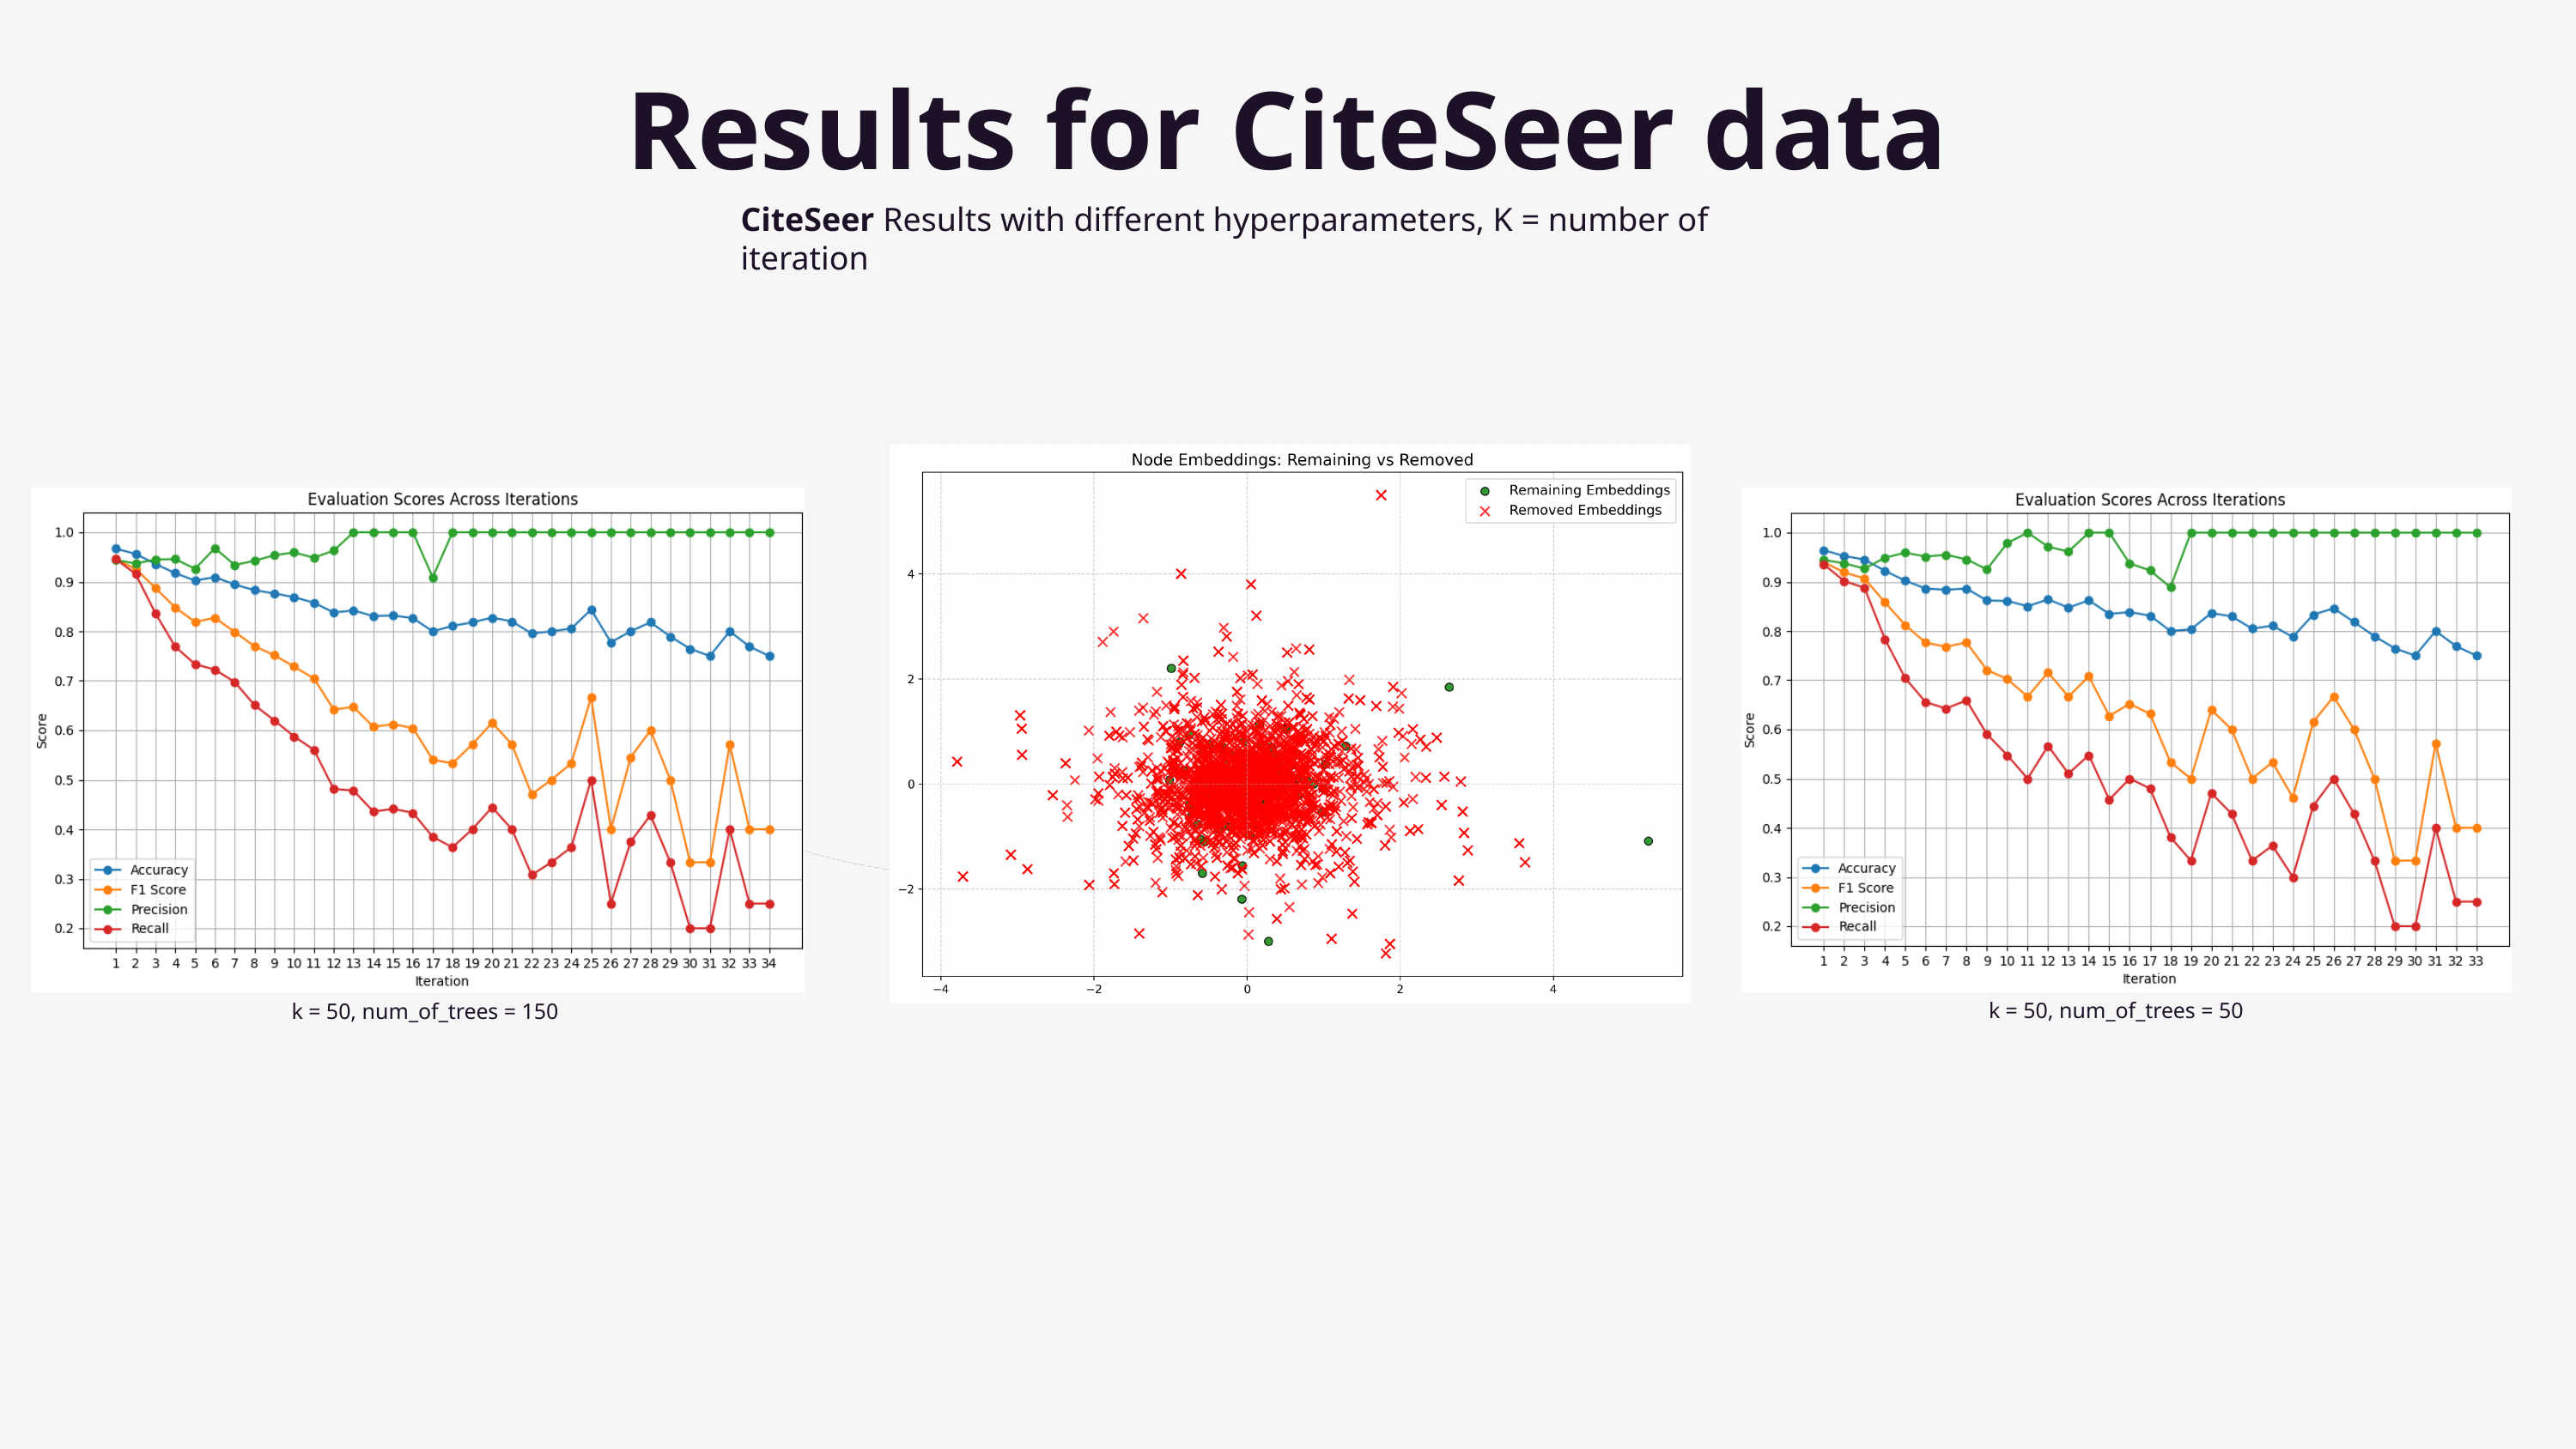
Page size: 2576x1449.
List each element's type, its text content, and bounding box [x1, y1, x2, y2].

picture [889, 445, 1691, 1003]
text_box k = 50, num_of_trees = 150 [278, 998, 628, 1031]
text_box [0, 283, 1745, 1449]
text_box k = 50, num_of_trees = 50 [1976, 998, 2307, 1030]
picture [30, 487, 805, 992]
text_box Results for CiteSeer data [203, 36, 2372, 191]
picture [1741, 487, 2512, 992]
text_box CiteSeer Results with different hyperparameters, K = number of iteration [727, 192, 1852, 283]
